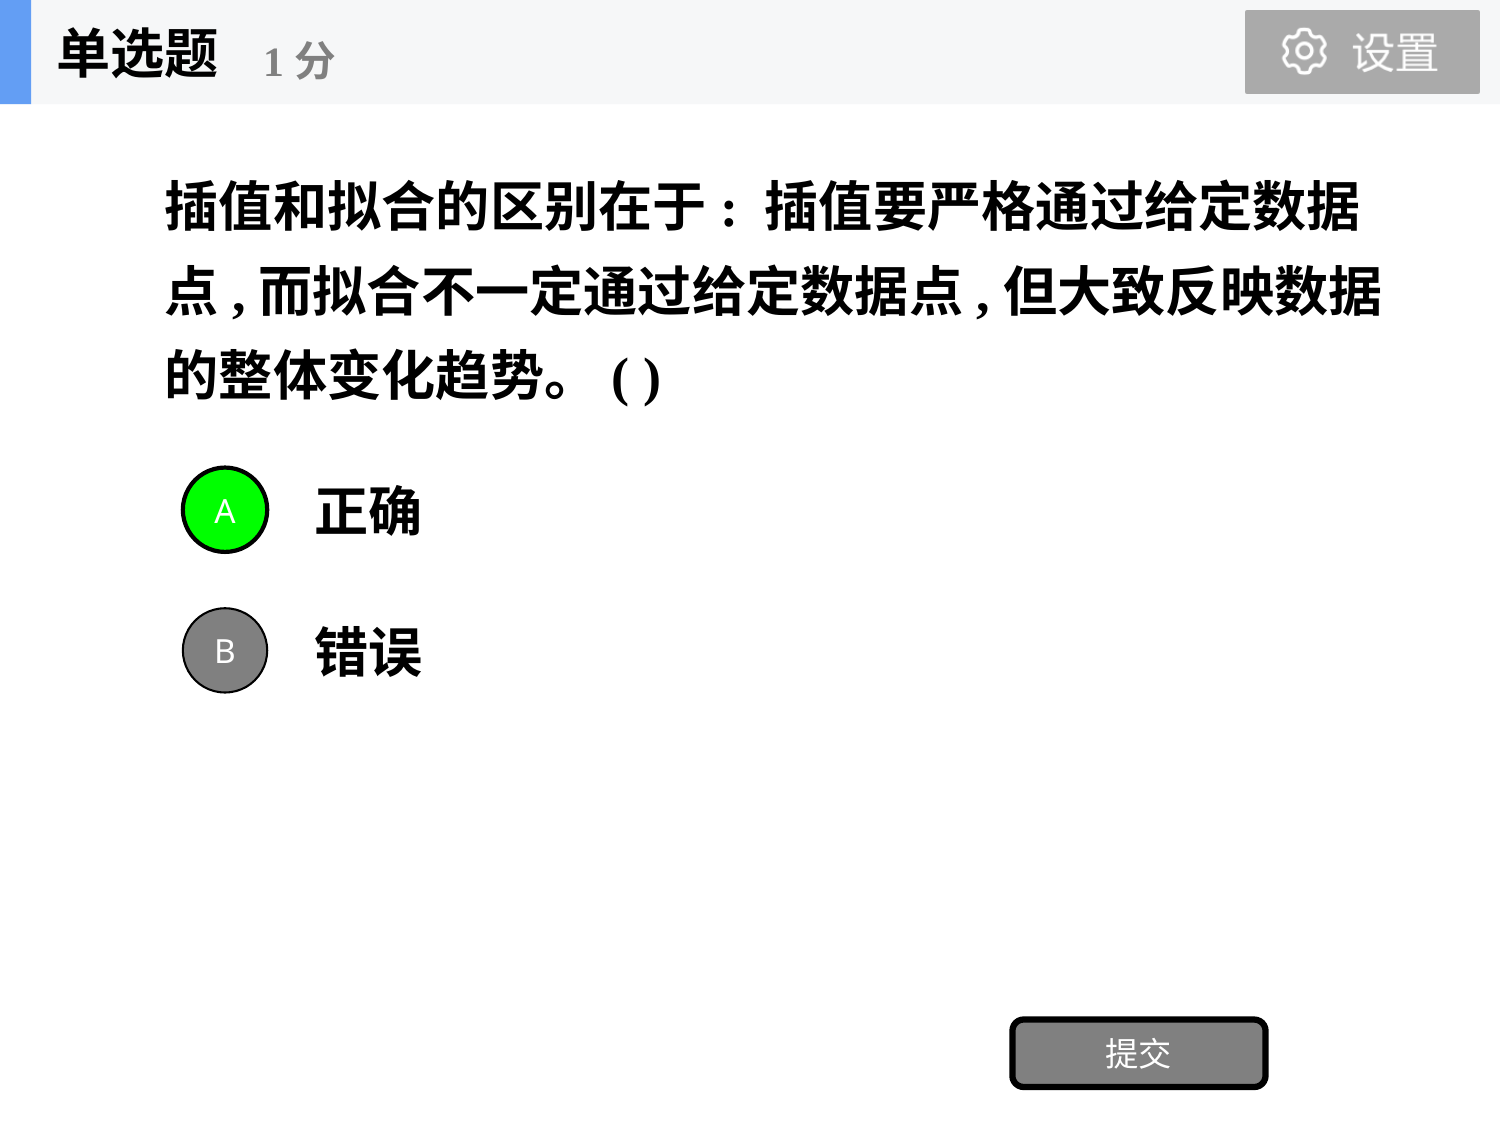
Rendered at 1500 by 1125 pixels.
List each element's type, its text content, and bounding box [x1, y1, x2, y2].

text_box 正确 [299, 456, 1350, 563]
text_box 插值和拟合的区别在于: 插值要严格通过给定数据点,而拟合不一定通过给定数据点,但大致反映数据的整体变化趋势。( ) [150, 105, 1424, 456]
picture [1245, 10, 1480, 94]
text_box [0, 0, 1500, 105]
text_box B [181, 607, 269, 694]
text_box 错误 [299, 597, 1350, 703]
text_box A [181, 466, 269, 553]
text_box 提交 [1011, 1018, 1267, 1089]
